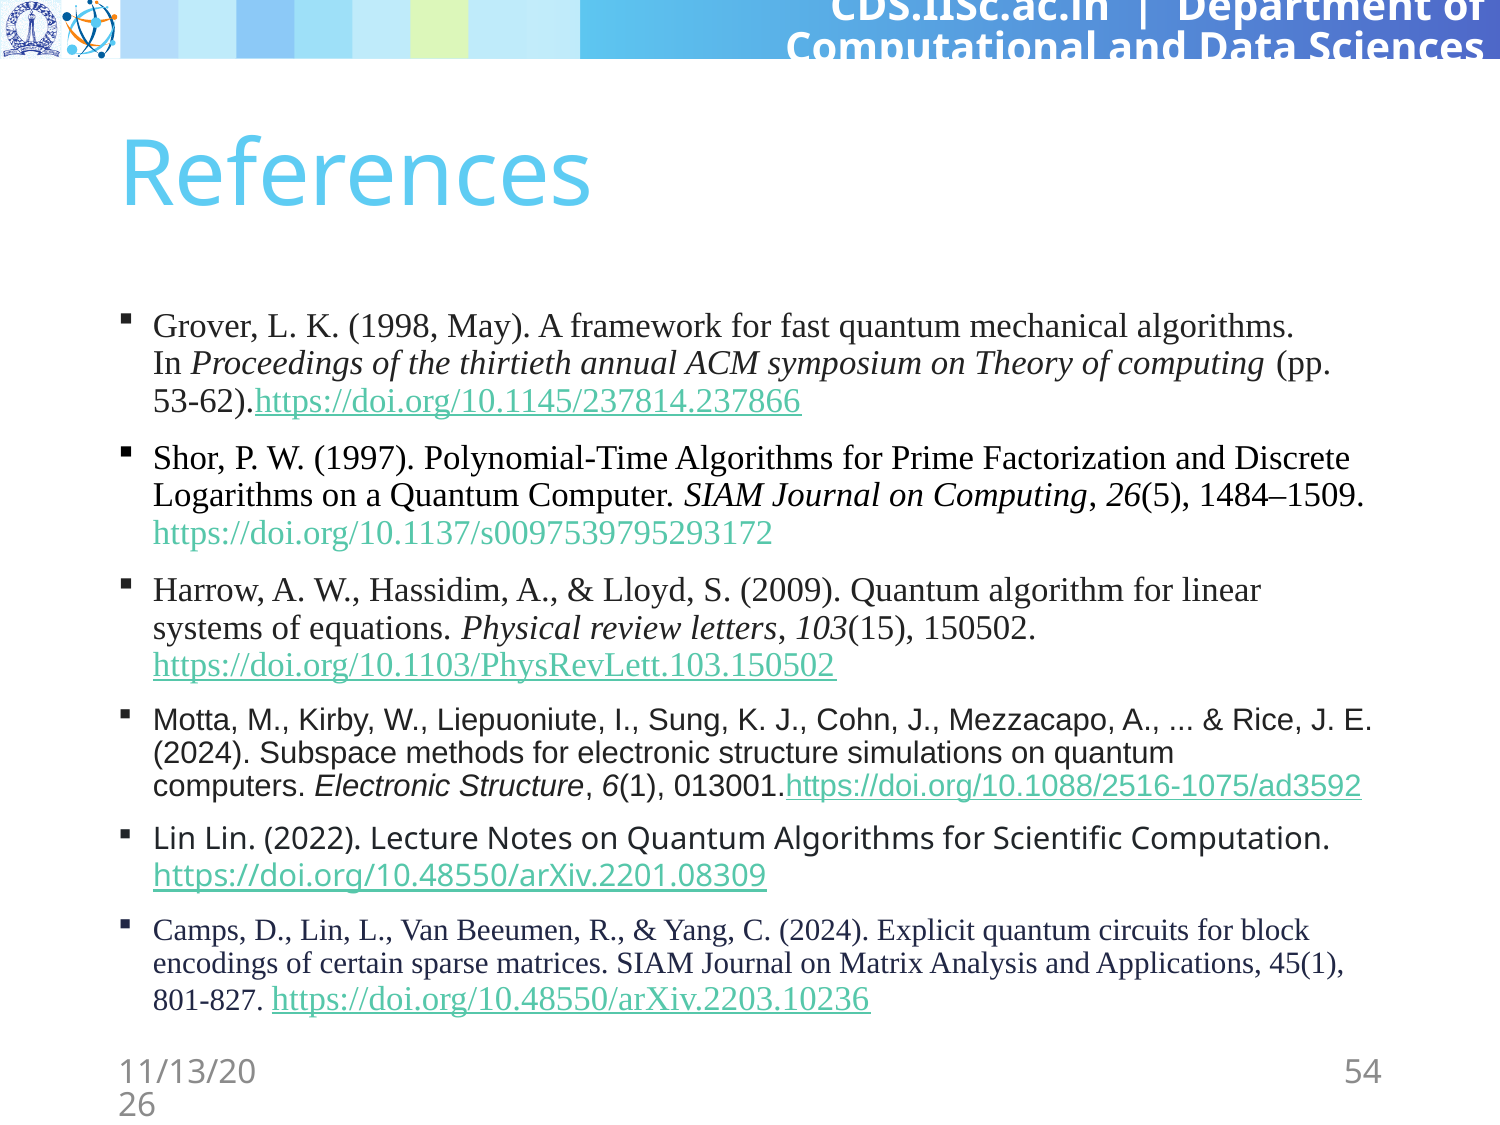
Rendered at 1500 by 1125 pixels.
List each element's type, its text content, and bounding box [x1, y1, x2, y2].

slide_number 54 [1248, 1042, 1397, 1103]
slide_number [103, 1042, 273, 1103]
list Grover, L. K. (1998, May). A framework for fast quantum mechanical algorithms. In Proceedings of the thirtieth annual ACM symposium on Theory of computing (pp. 53-62).https://doi.org/10.1145/237814.237866 Shor, P. W. (1997). Polynomial-Time Algorithms for Prime Factorization and Discrete Logarithms on a Quantum Computer. SIAM Journal on Computing, 26(5), 1484–1509. https://doi.org/10.1137/s0097539795293172 Harrow, A. W., Hassidim, A., & Lloyd, S. (2009). Quantum algorithm for linear systems of equations. Physical review letters, 103(15), 150502.https://doi.org/10.1103/PhysRevLett.103.150502 Motta, M., Kirby, W., Liepuoniute, I., Sung, K. J., Cohn, J., Mezzacapo, A., ... & Rice, J. E. (2024). Subspace methods for electronic structure simulations on quantum computers. Electronic Structure, 6(1), 013001.https://doi.org/10.1088/2516-1075/ad3592 Lin Lin. (2022). Lecture Notes on Quantum Algorithms for Scientific Computation. https://doi.org/10.48550/arXiv.2201.08309 Camps, D., Lin, L., Van Beeumen, R., & Yang, C. (2024). Explicit quantum circuits for block encodings of certain sparse matrices. SIAM Journal on Matrix Analysis and Applications, 45(1), 801-827. https://doi.org/10.48550/arXiv.2203.10236 [103, 299, 1397, 1043]
title References [103, 66, 1397, 285]
